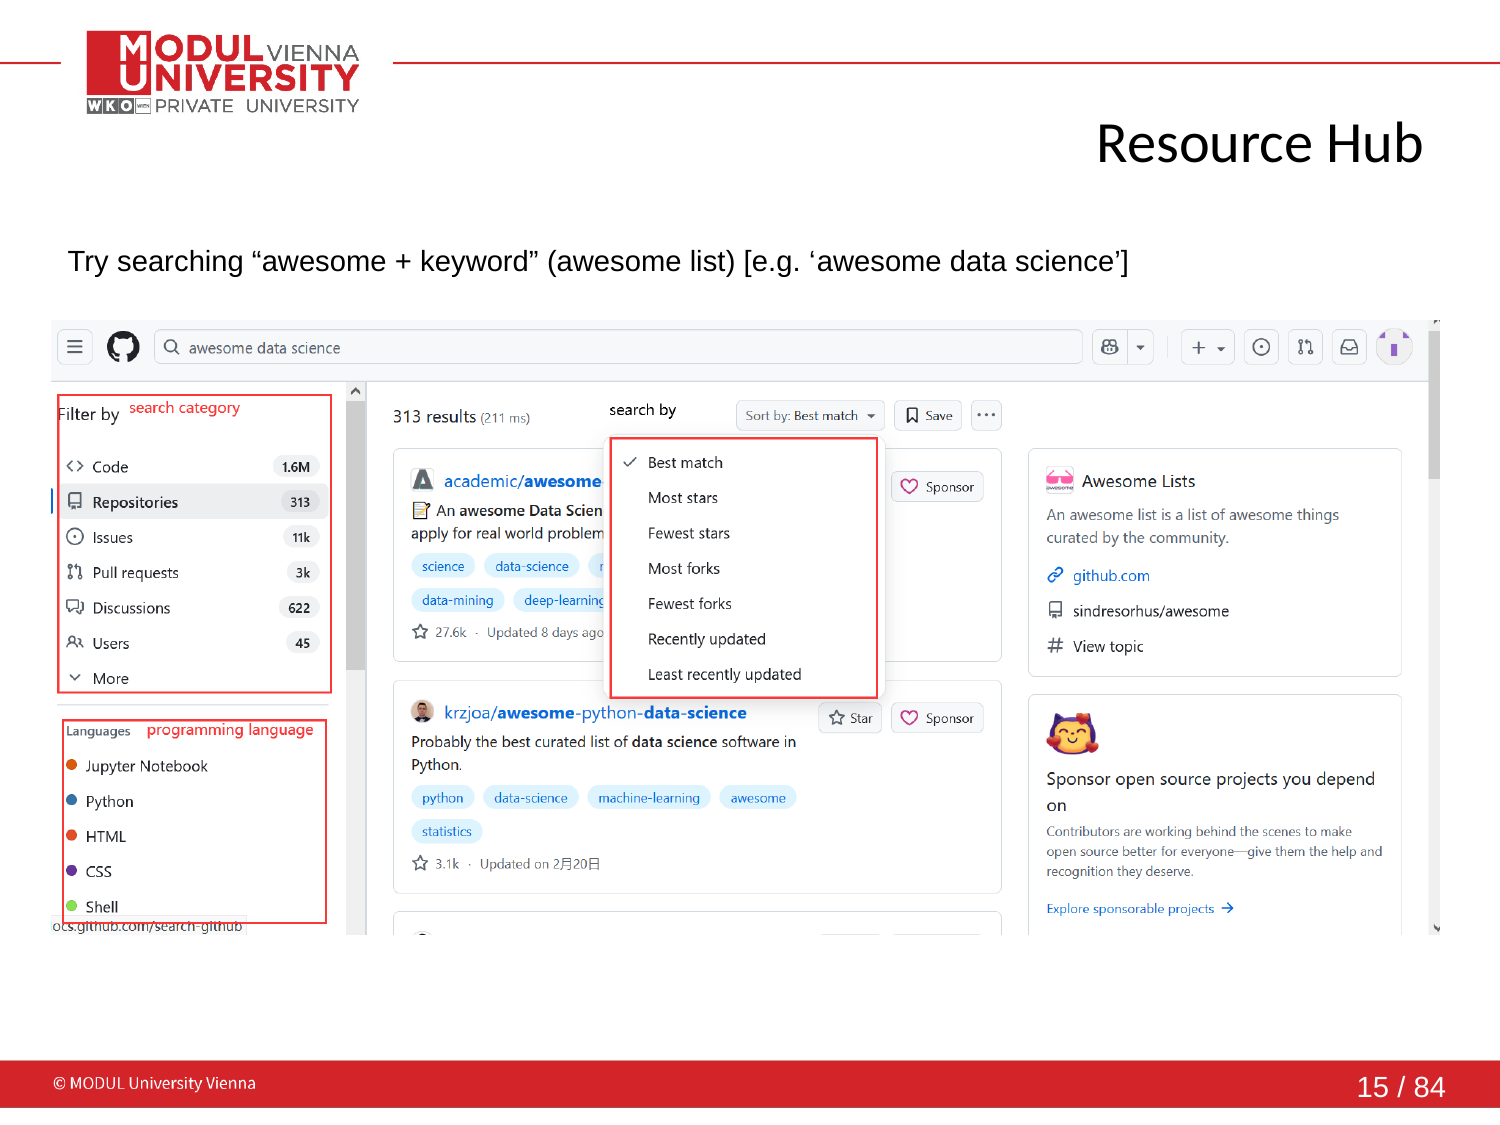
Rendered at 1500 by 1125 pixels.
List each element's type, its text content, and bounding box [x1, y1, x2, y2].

list Try searching “awesome + keyword” (awesome list) [e.g. ‘awesome data science’] [0, 211, 1439, 308]
picture [0, 0, 1500, 1125]
title Resource Hub [51, 45, 1439, 211]
